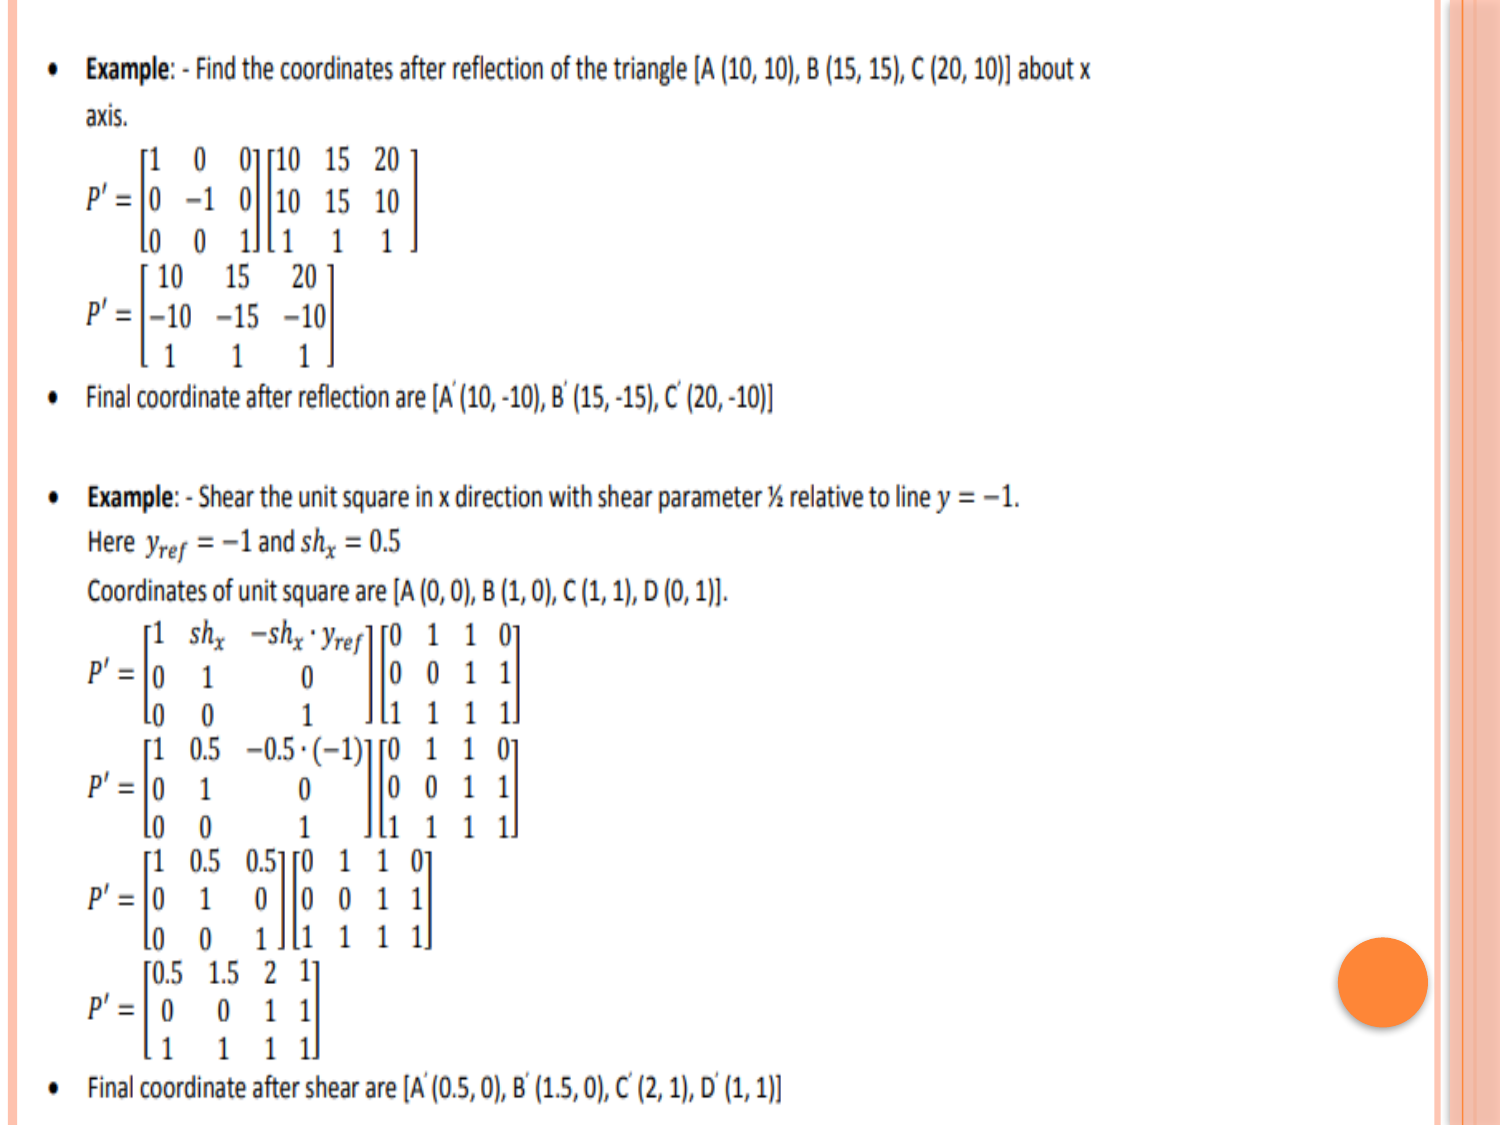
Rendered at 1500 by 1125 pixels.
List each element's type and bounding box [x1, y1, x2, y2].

picture [32, 475, 1067, 1125]
picture [32, 27, 1138, 423]
